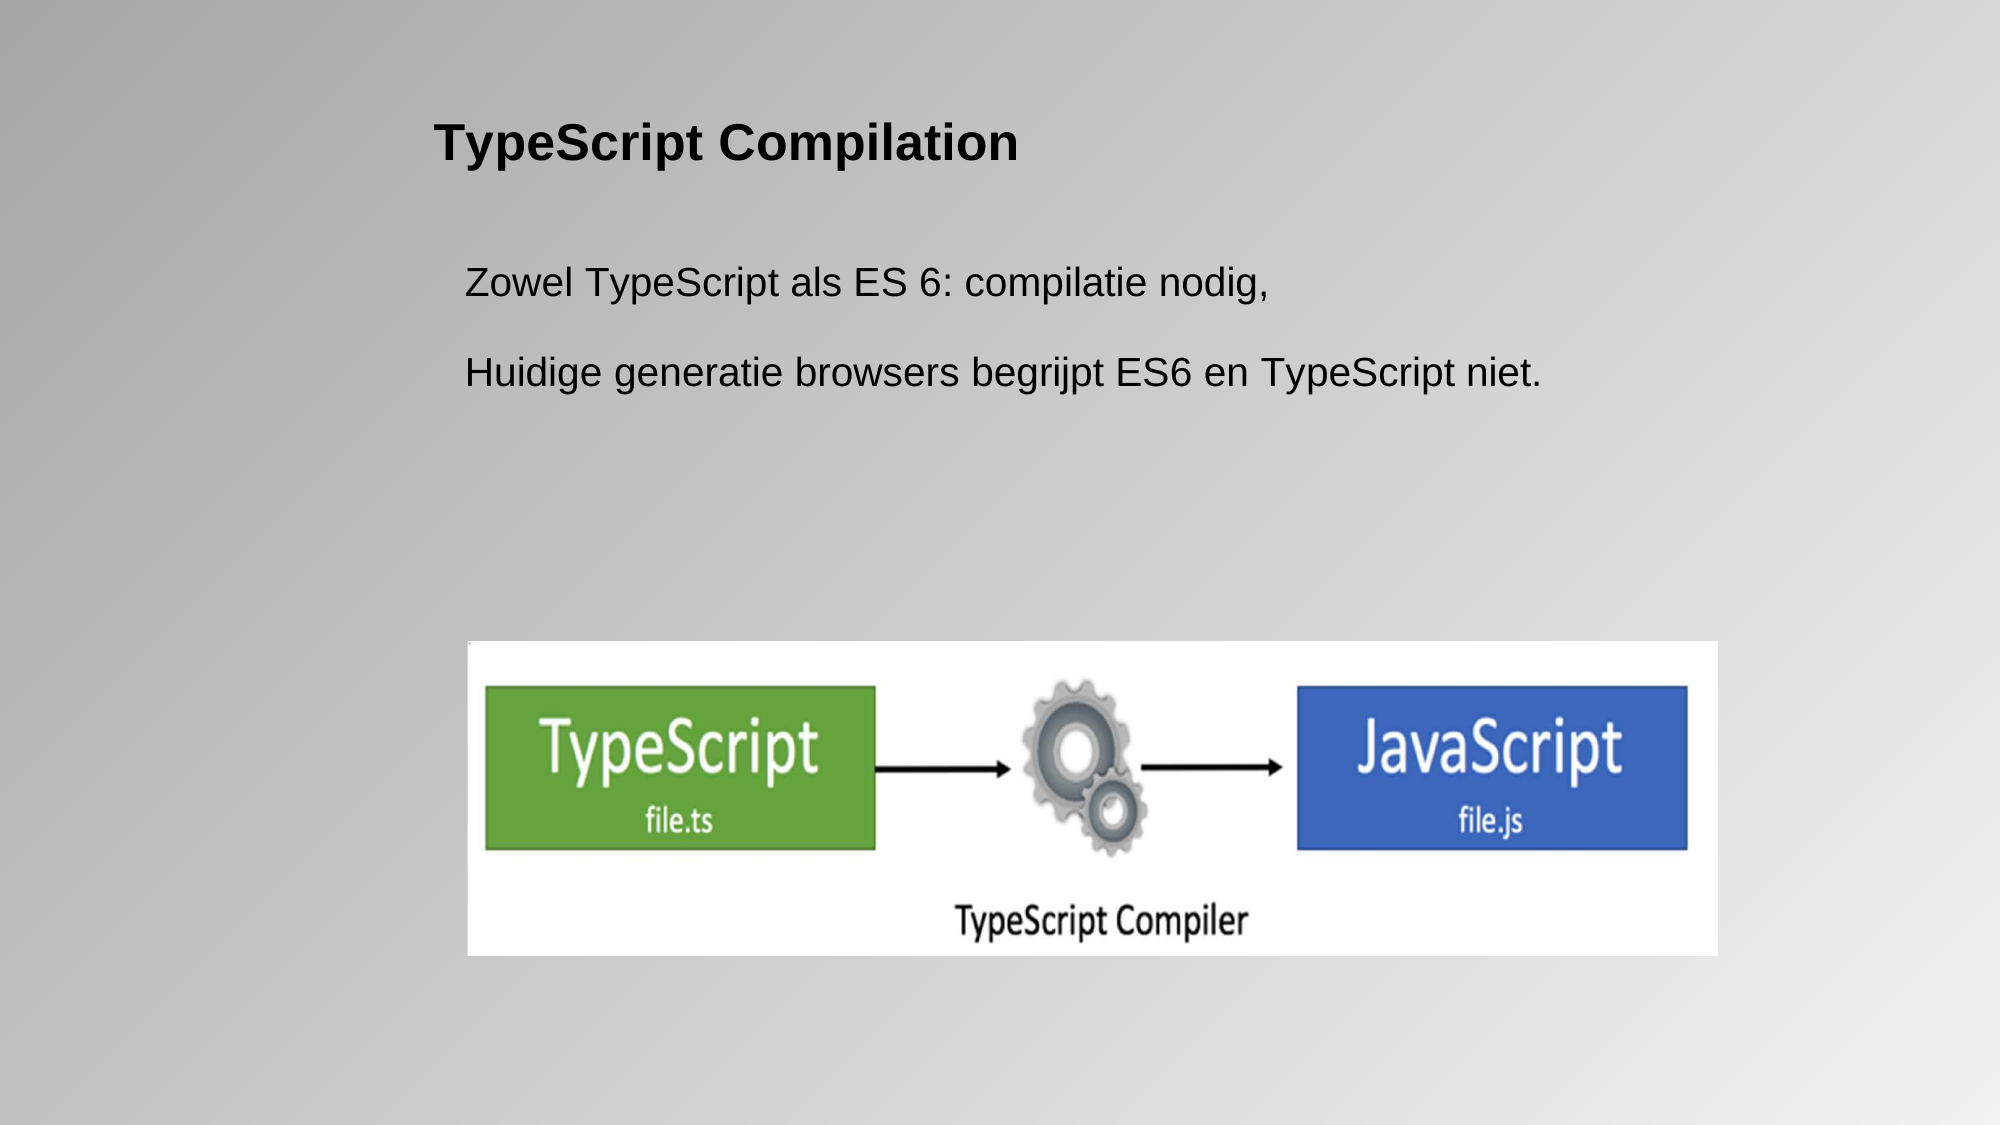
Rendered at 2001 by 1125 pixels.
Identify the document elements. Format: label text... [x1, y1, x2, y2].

text_box Zowel TypeScript als ES 6: compilatie nodig, Huidige generatie browsers begrijpt ES6 en TypeScript niet. [462, 256, 1545, 395]
text_box TypeScript Compilation [431, 108, 1023, 171]
text_box [467, 641, 1718, 956]
